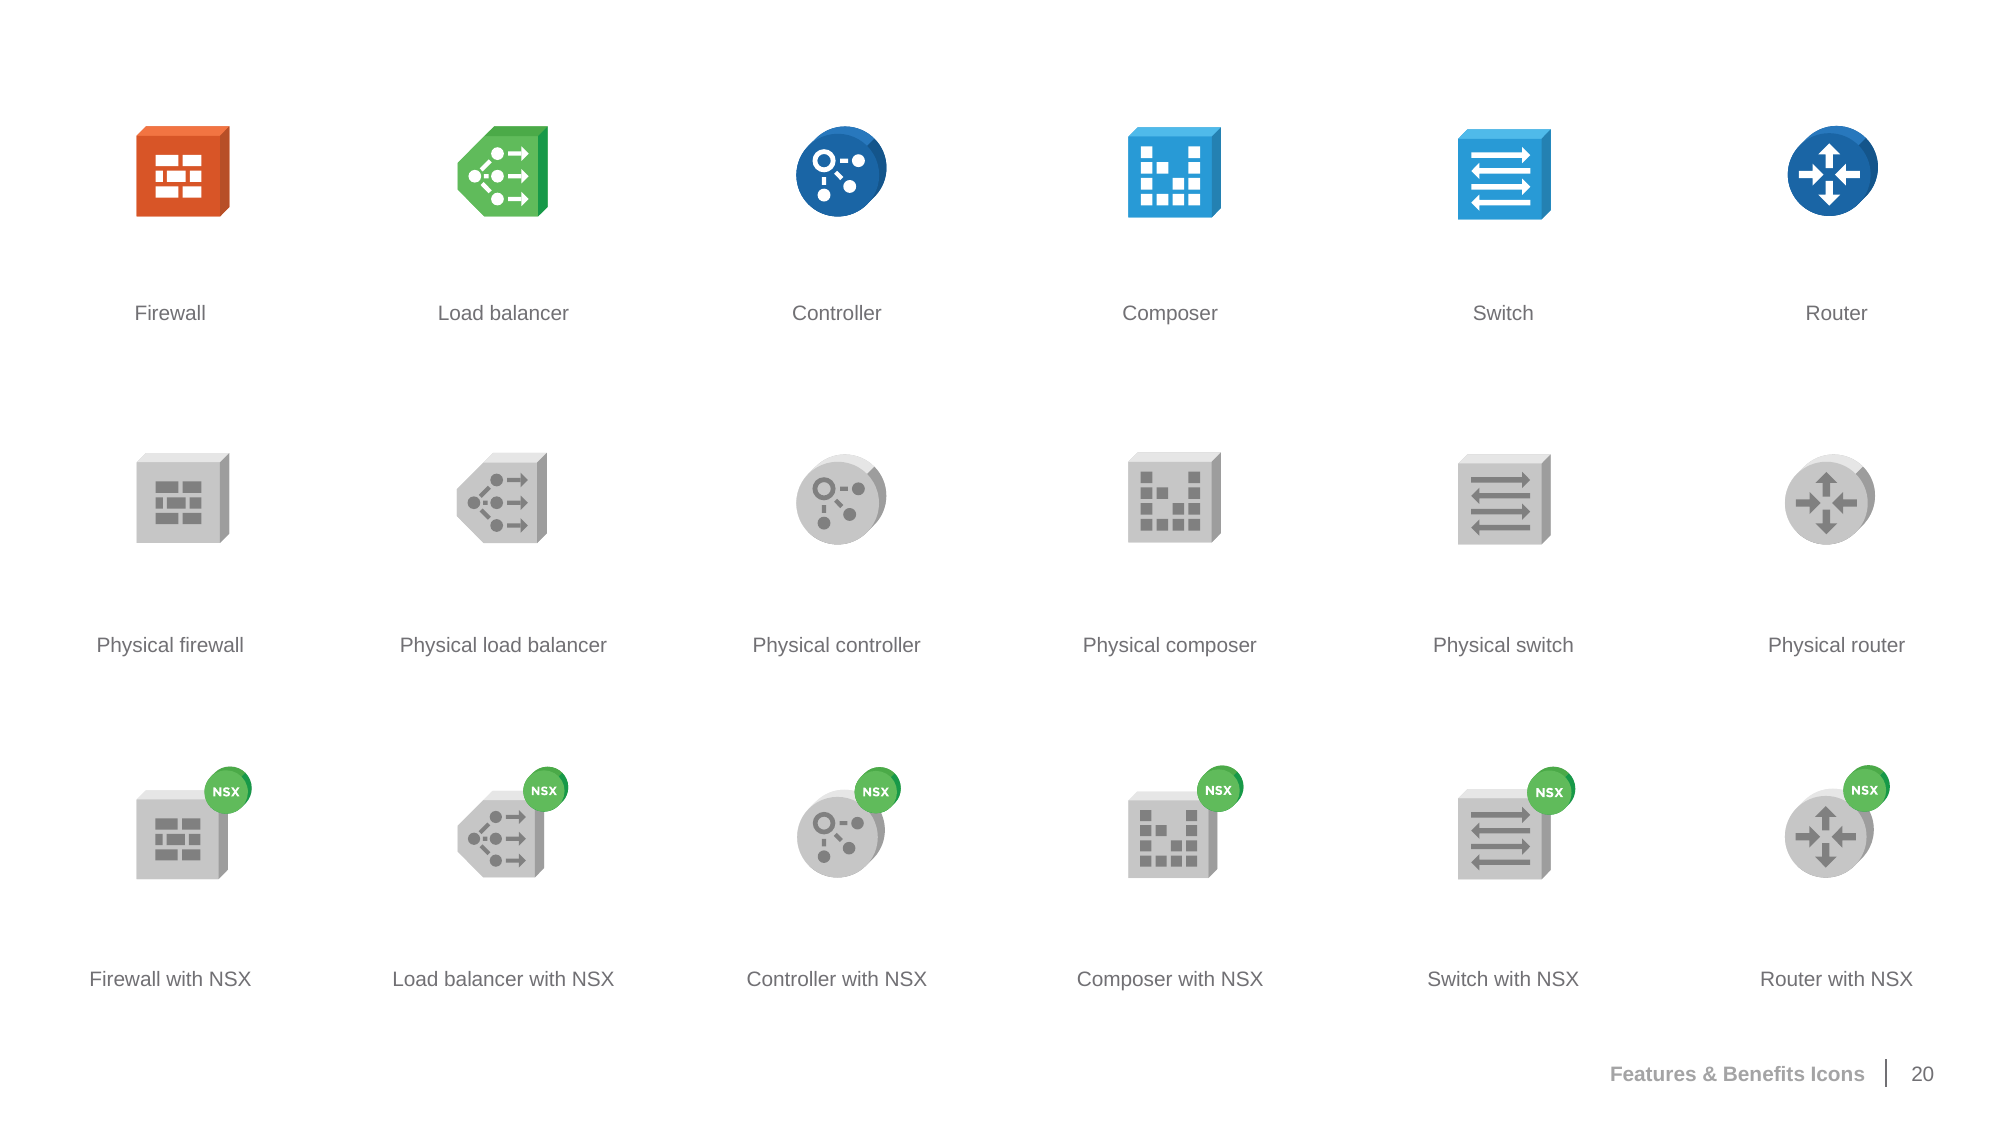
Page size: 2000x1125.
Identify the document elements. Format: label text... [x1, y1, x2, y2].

text_box Load balancer with NSX [333, 960, 666, 999]
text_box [796, 765, 903, 879]
text_box Composer with NSX [999, 960, 1333, 999]
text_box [136, 126, 230, 217]
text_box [1457, 454, 1551, 545]
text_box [456, 452, 548, 544]
text_box Composer [999, 295, 1333, 333]
text_box Physical composer [999, 627, 1333, 666]
text_box Physical firewall [0, 627, 333, 666]
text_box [1784, 454, 1876, 545]
text_box Switch with NSX [1333, 960, 1666, 999]
text_box Controller [666, 295, 999, 333]
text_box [457, 126, 548, 217]
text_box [1457, 129, 1551, 220]
text_box Physical controller [666, 627, 999, 666]
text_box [796, 126, 887, 217]
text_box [457, 764, 569, 878]
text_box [796, 454, 887, 545]
text_box Physical switch [1333, 627, 1666, 666]
text_box Load balancer [333, 295, 666, 333]
text_box Physical load balancer [333, 627, 666, 666]
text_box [136, 452, 230, 544]
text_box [1784, 764, 1891, 878]
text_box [1457, 766, 1576, 880]
text_box Router with NSX [1666, 960, 2000, 999]
text_box Firewall [0, 295, 333, 333]
footer Features & Benefits Icons [1015, 1060, 1865, 1086]
text_box Controller with NSX [666, 960, 999, 999]
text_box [1128, 765, 1244, 879]
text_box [1787, 125, 1879, 217]
slide_number 20 [1885, 1060, 1960, 1085]
text_box Physical router [1666, 627, 2000, 666]
text_box Router [1666, 295, 2000, 333]
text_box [1128, 452, 1222, 543]
text_box Firewall with NSX [0, 960, 333, 999]
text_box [1128, 127, 1222, 218]
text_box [136, 766, 252, 880]
text_box Switch [1333, 295, 1666, 333]
